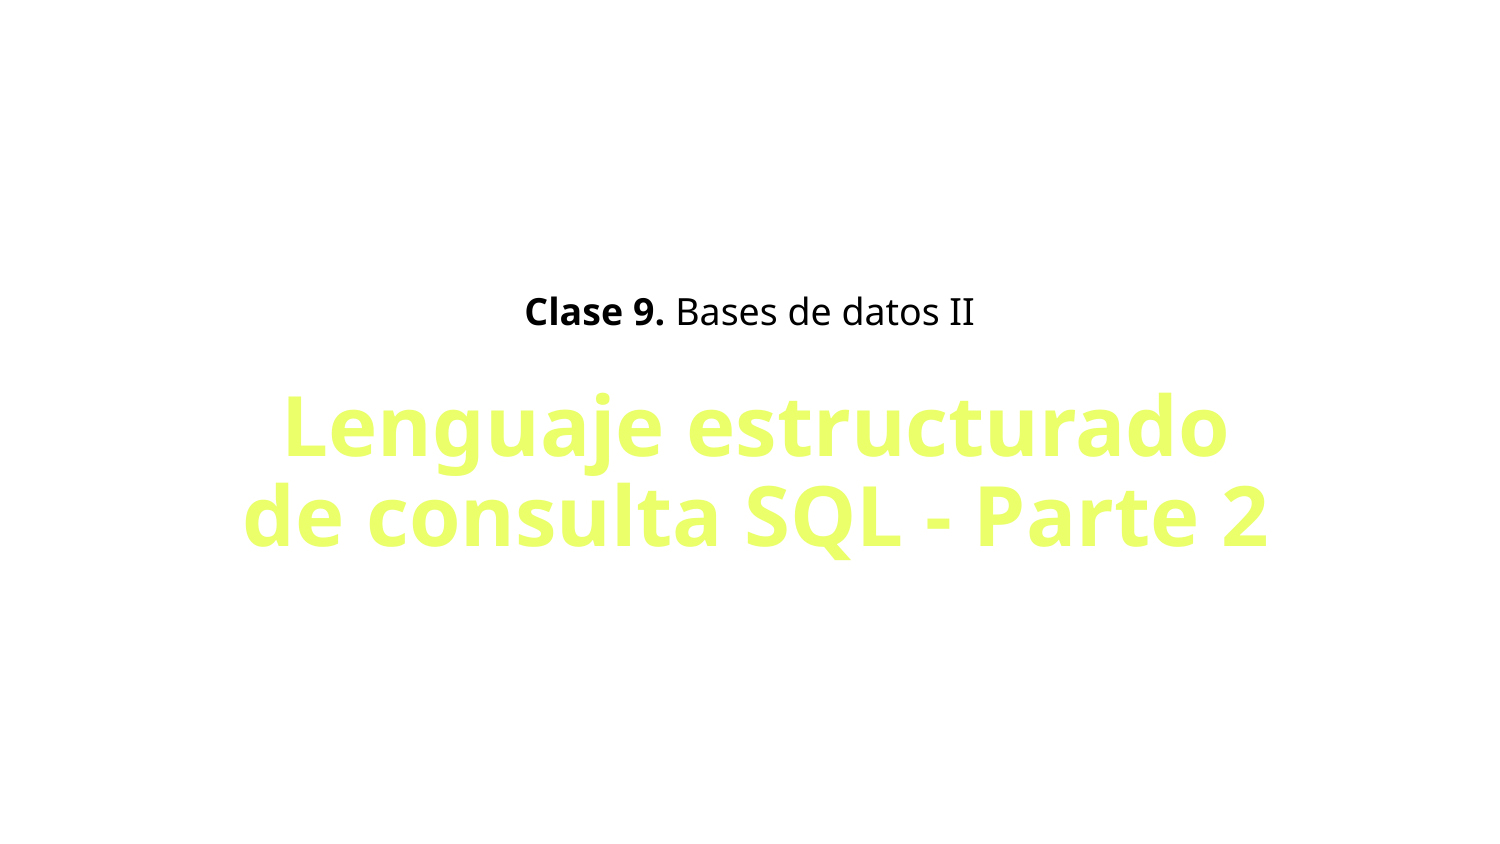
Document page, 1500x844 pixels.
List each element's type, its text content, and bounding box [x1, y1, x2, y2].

text_box Lenguaje estructurado de consulta SQL - Parte 2 [219, 369, 1293, 580]
text_box Clase 9. Bases de datos II [239, 273, 1261, 349]
